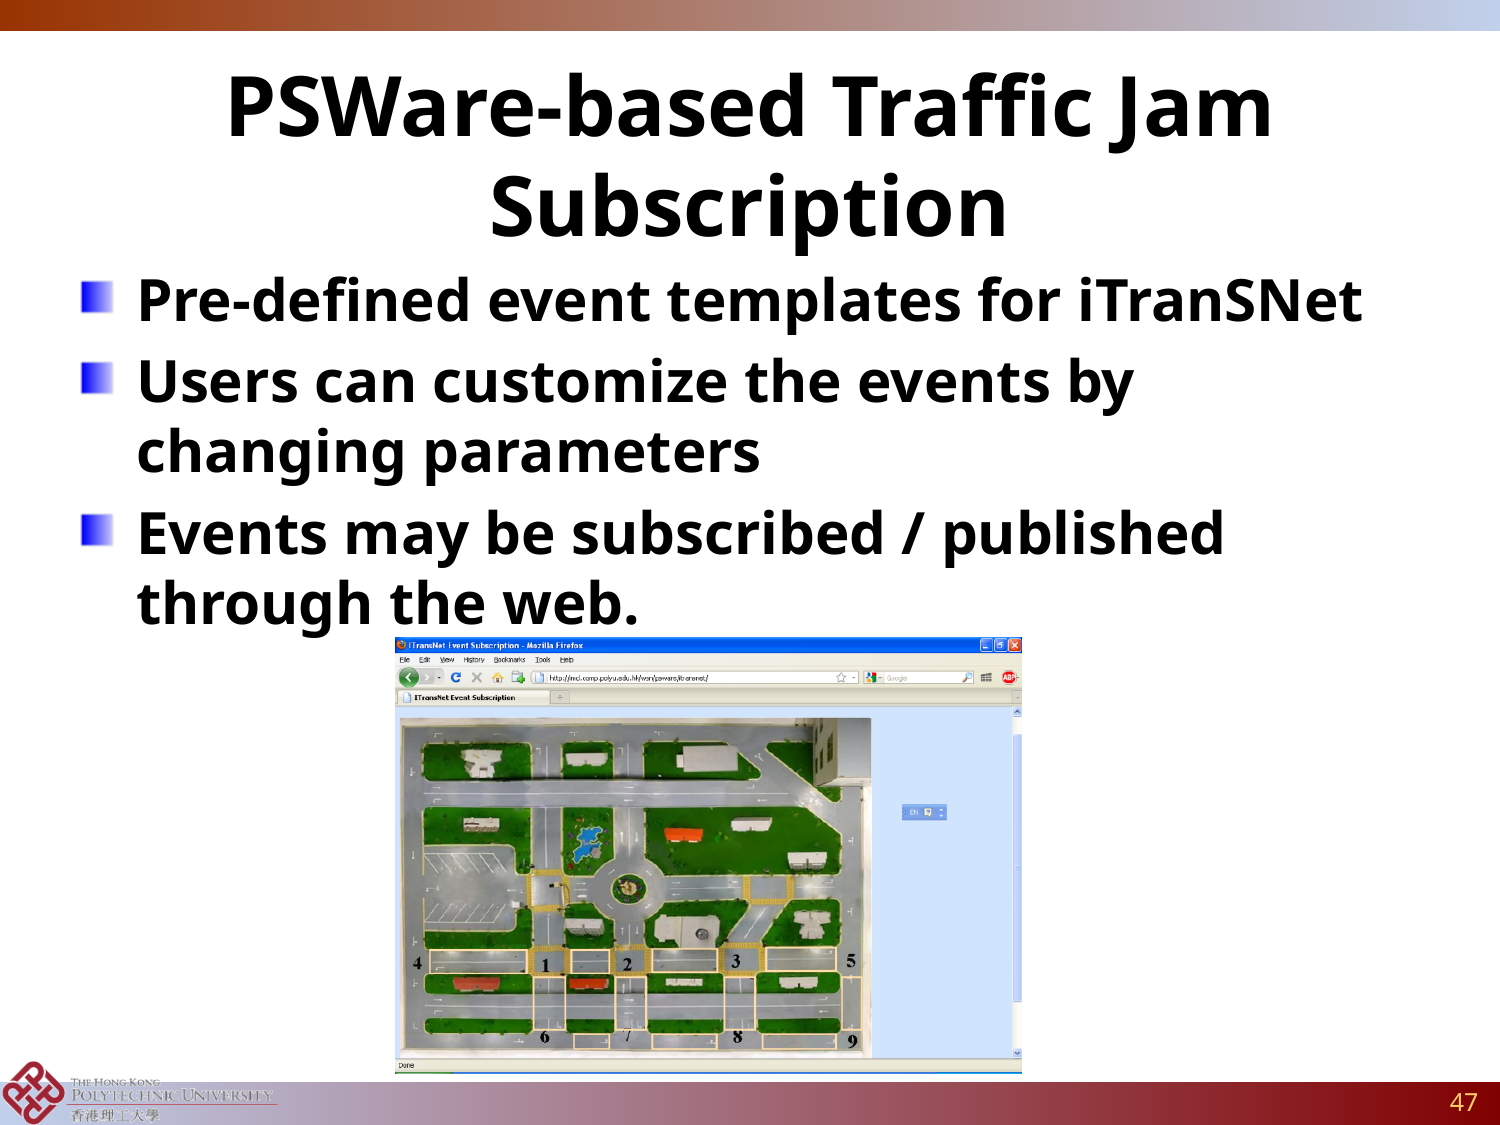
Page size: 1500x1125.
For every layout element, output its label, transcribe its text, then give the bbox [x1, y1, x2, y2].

picture [0, 1061, 278, 1125]
title PSWare-based Traffic Jam Subscription [75, 45, 1425, 233]
picture [79, 360, 117, 398]
picture [79, 512, 117, 550]
picture [79, 279, 117, 317]
picture [395, 637, 1022, 1074]
list Pre-defined event templates for iTranSNet Users can customize the events by changing parameters Events may be subscribed / published through the web. [64, 255, 1415, 686]
